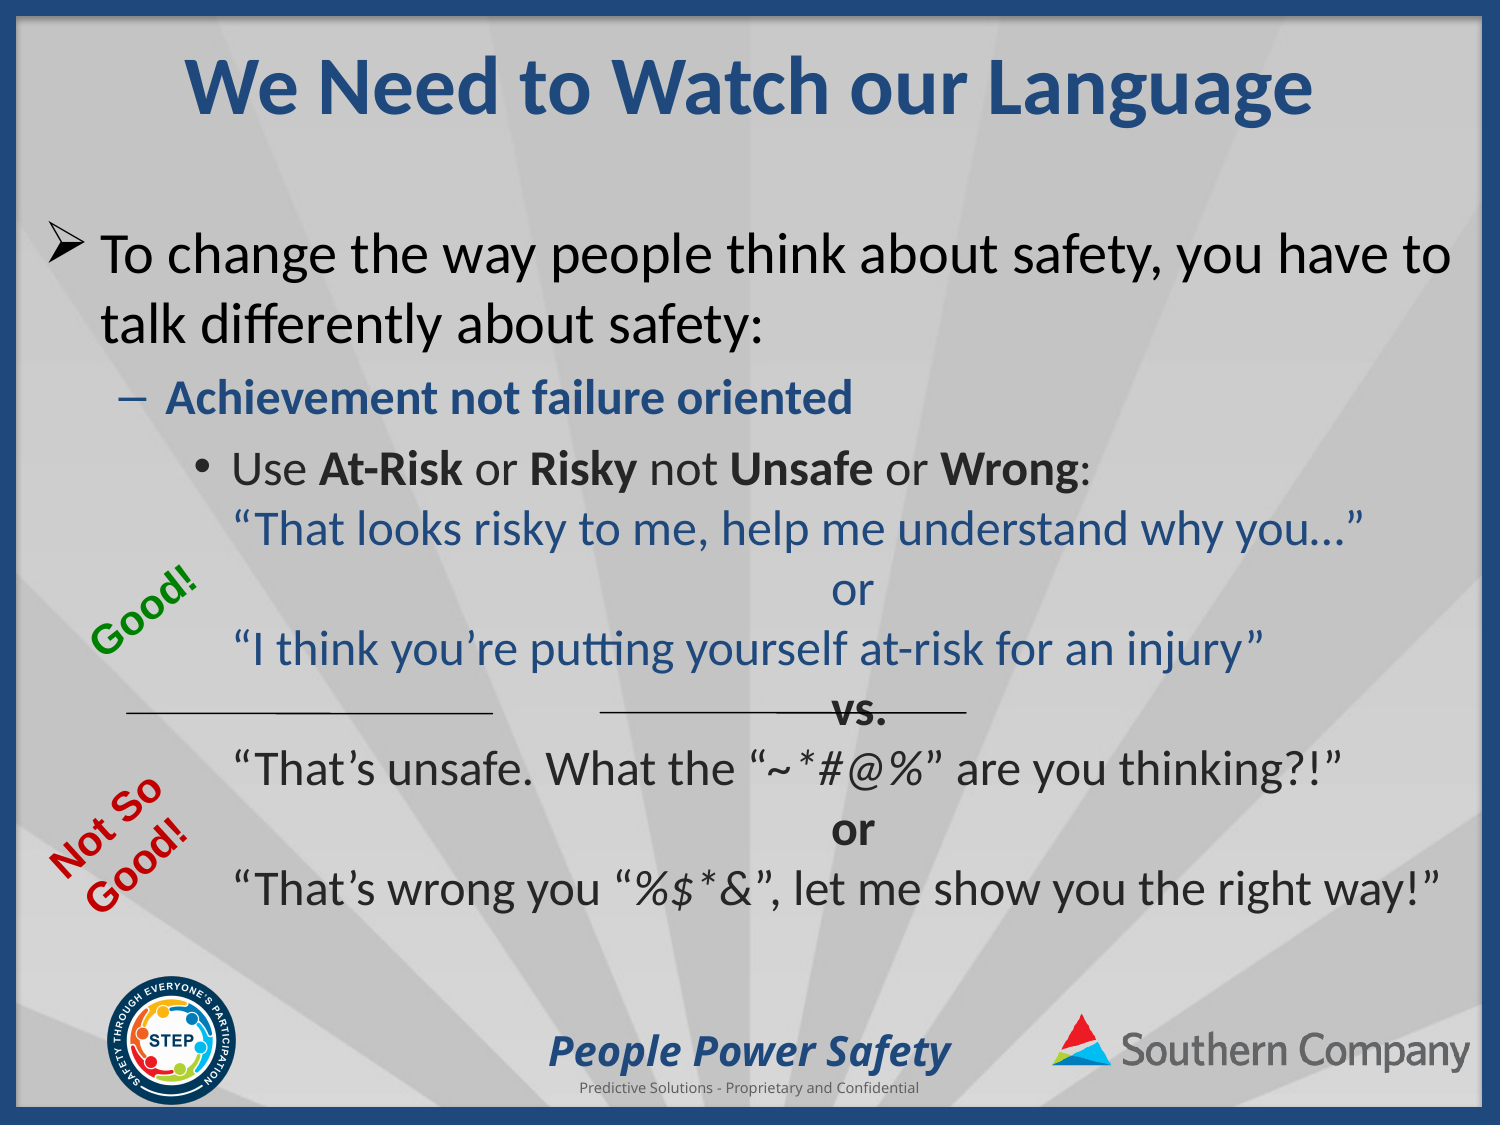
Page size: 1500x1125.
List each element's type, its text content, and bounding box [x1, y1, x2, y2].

list To change the way people think about safety, you have to talk differently about safety: Achievement not failure oriented Use At-Risk or Risky not Unsafe or Wrong: “That looks risky to me, help me understand why you…” or “I think you’re putting yourself at-risk for an injury” vs. “That’s unsafe. What the “~*#@%” are you thinking?!” or “That’s wrong you “%$*&”, let me show you the right way!” [28, 207, 1479, 958]
title We Need to Watch our Language [0, 16, 1500, 146]
text_box Not So Good! [22, 736, 230, 940]
text_box Good! [61, 536, 223, 682]
picture [16, 146, 1482, 1107]
